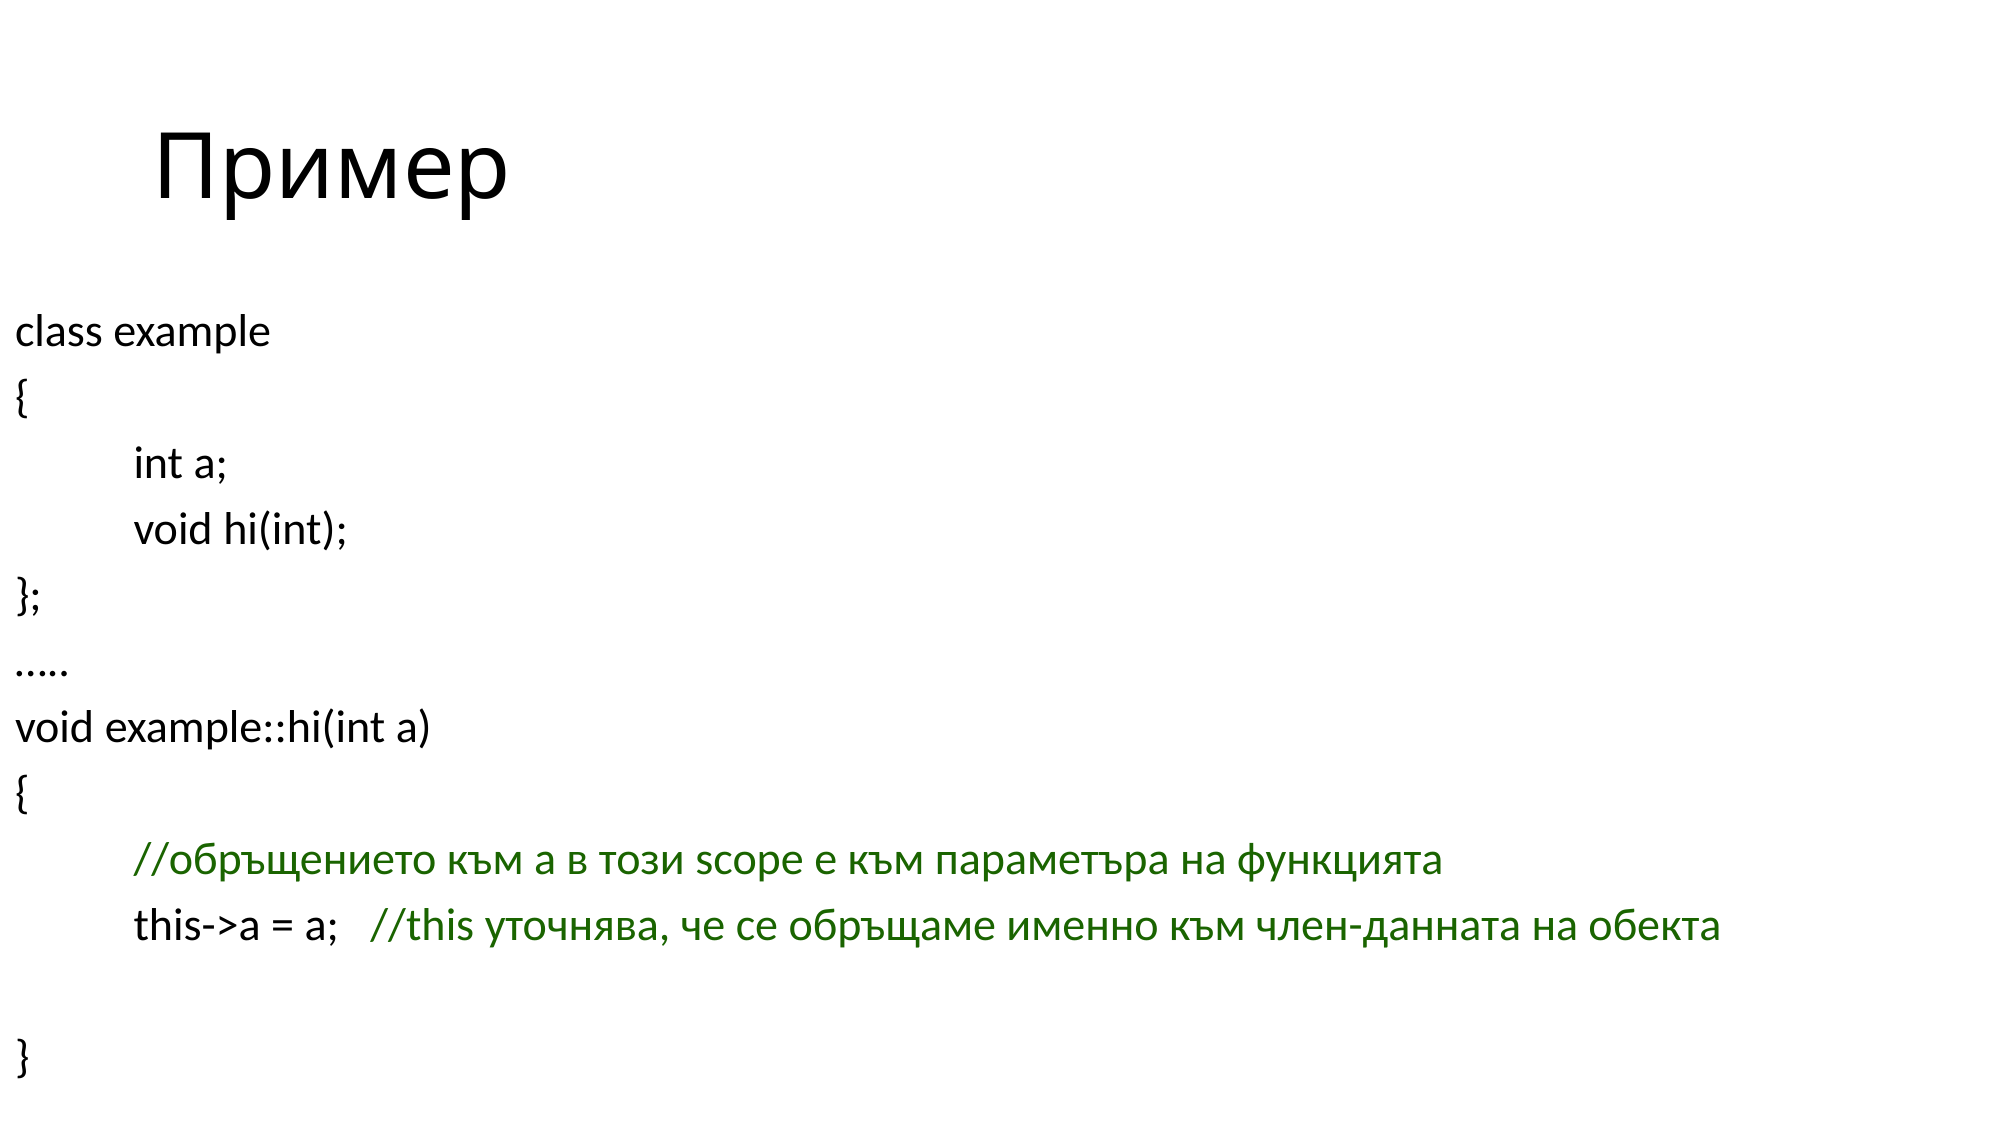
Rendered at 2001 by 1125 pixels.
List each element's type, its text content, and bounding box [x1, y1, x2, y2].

title Пример [137, 59, 1863, 278]
list class example { int a; void hi(int); }; ….. void example::hi(int a) { //обръщението към а в този scope е към параметъра на функцията this->a = a; //this уточнява, че се обръщаме именно към член-данната на обекта } [0, 299, 2000, 1099]
